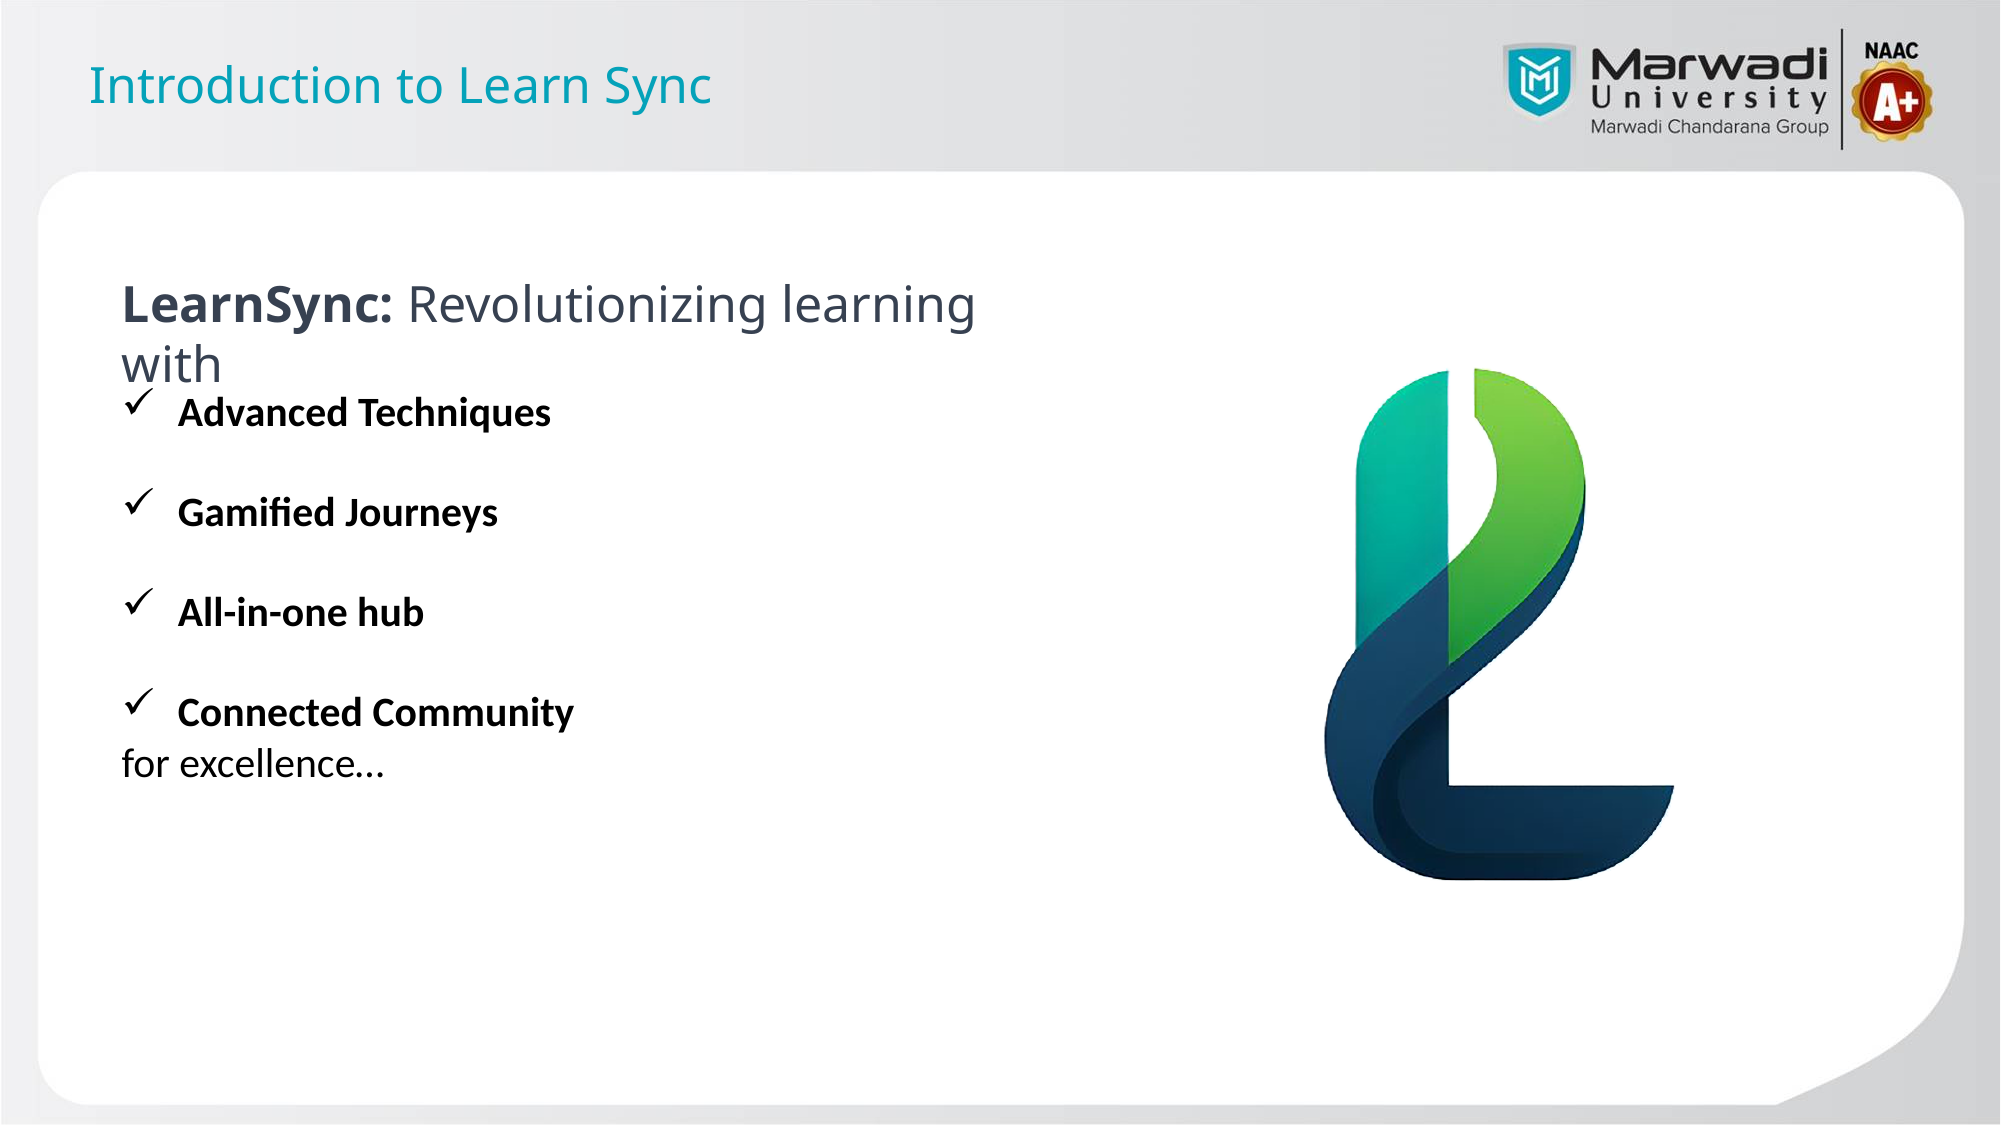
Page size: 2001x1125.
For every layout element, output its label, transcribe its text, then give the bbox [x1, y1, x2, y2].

text_box Advanced Techniques Gamified Journeys All-in-one hub Connected Community for excellence… [106, 327, 610, 793]
title Introduction to Learn Sync [87, 0, 728, 178]
picture [0, 0, 2001, 1125]
text_box LearnSync: Revolutionizing learning with [107, 265, 1020, 401]
